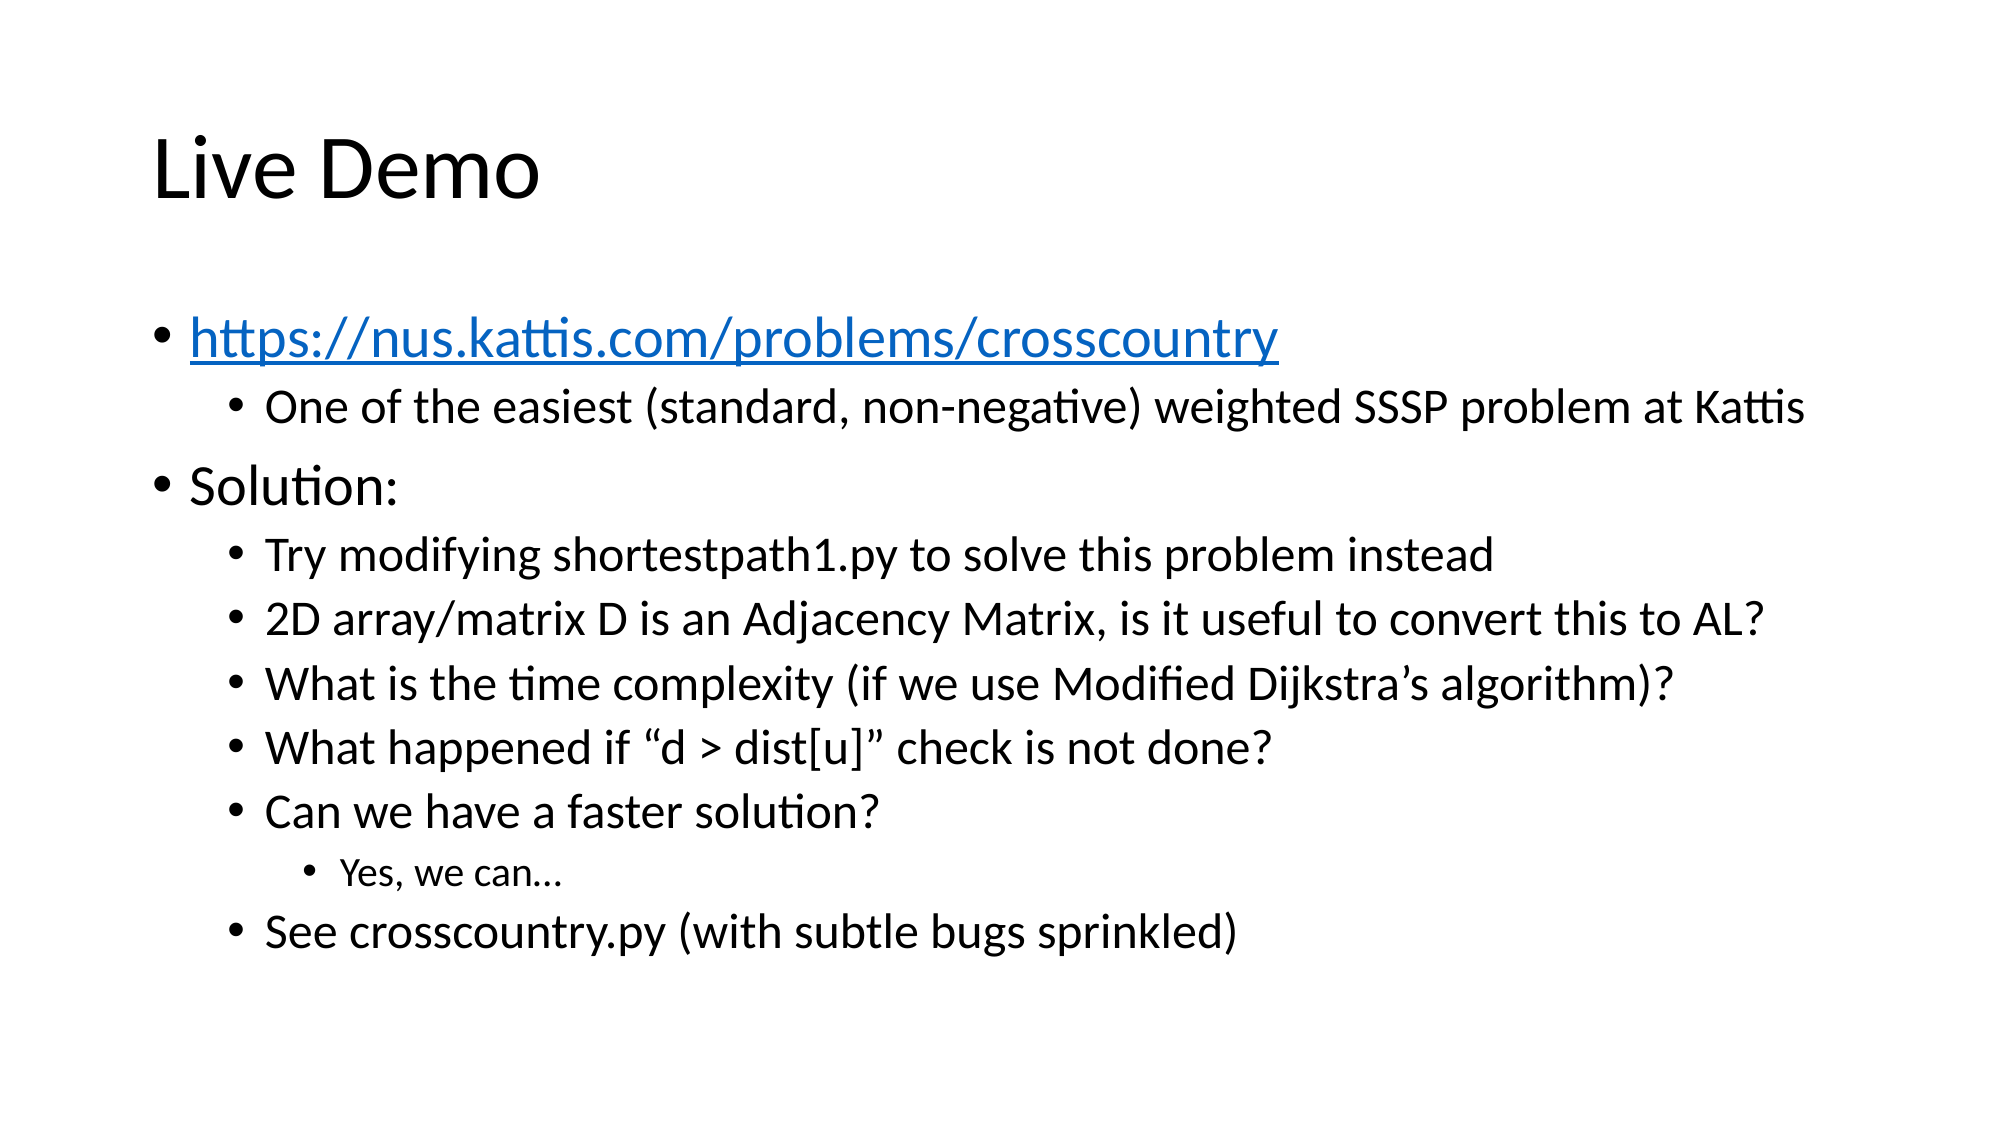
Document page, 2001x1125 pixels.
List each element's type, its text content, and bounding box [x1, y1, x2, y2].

list https://nus.kattis.com/problems/crosscountry One of the easiest (standard, non-negative) weighted SSSP problem at Kattis Solution: Try modifying shortestpath1.py to solve this problem instead 2D array/matrix D is an Adjacency Matrix, is it useful to convert this to AL? What is the time complexity (if we use Modified Dijkstra’s algorithm)? What happened if “d > dist[u]” check is not done? Can we have a faster solution? Yes, we can… See crosscountry.py (with subtle bugs sprinkled) [137, 299, 1863, 1125]
title Live Demo [137, 59, 1863, 278]
